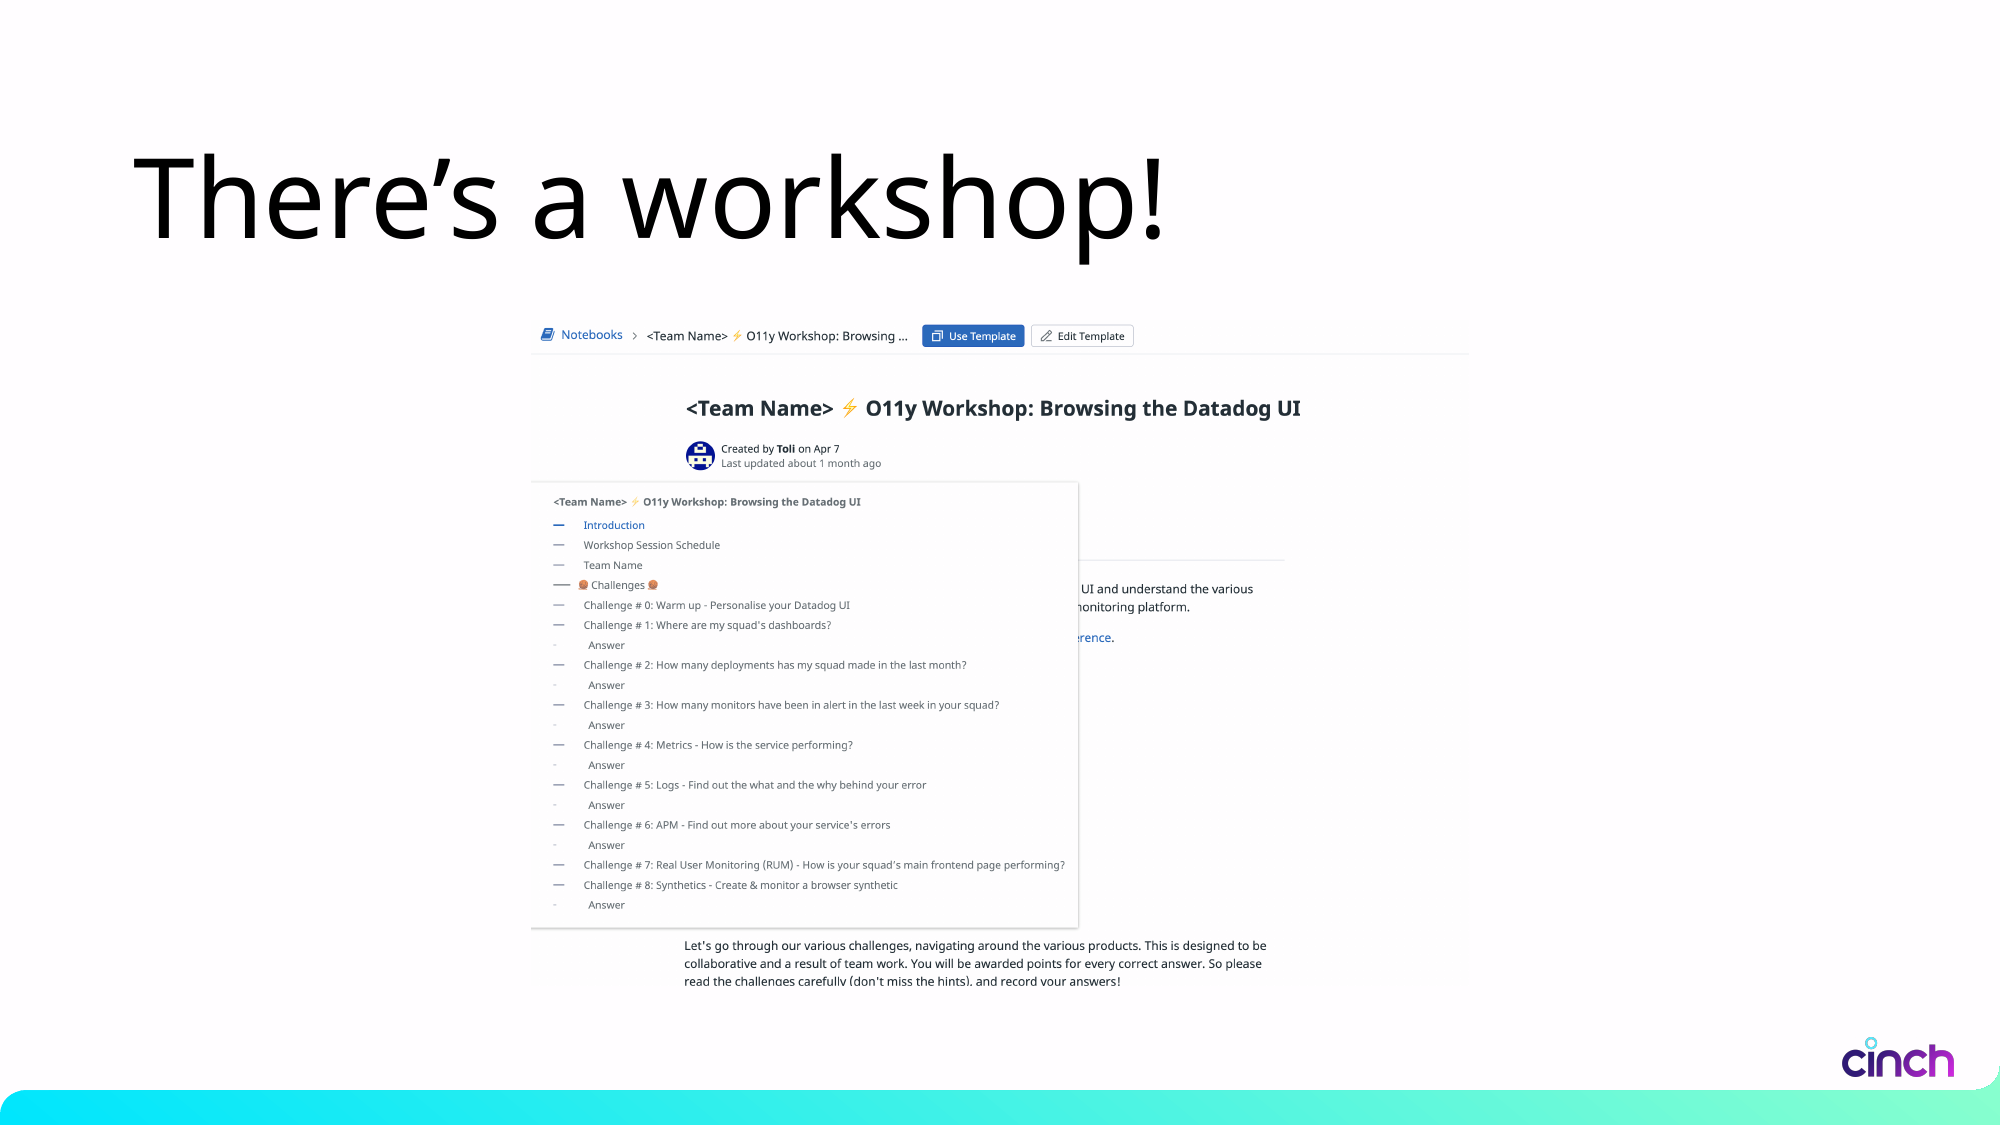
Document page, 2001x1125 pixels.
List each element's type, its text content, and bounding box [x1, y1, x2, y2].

picture [1842, 1037, 1954, 1077]
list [531, 320, 1469, 986]
title There’s a workshop! [133, 142, 1867, 251]
